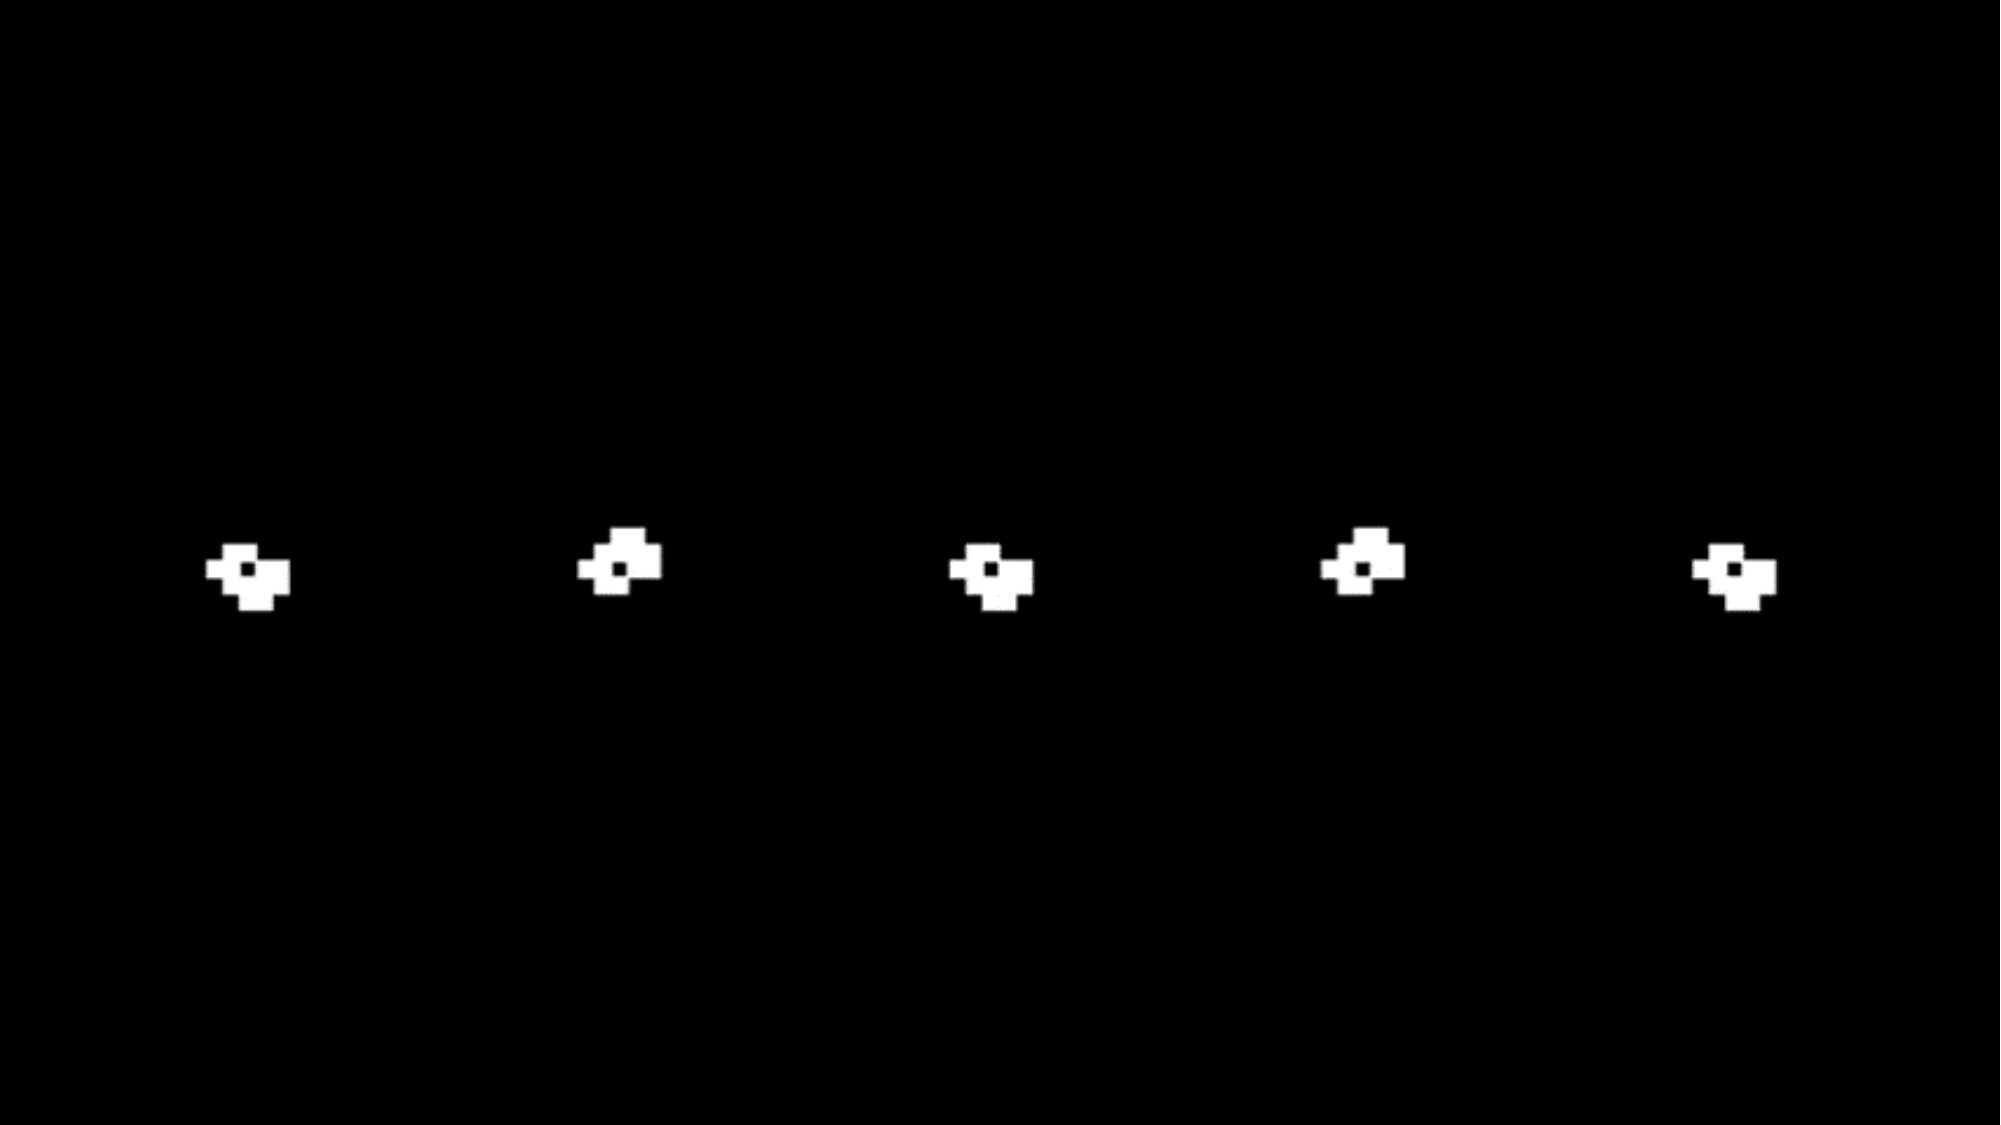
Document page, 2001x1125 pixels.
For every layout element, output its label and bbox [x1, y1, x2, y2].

text_box [0, 0, 2000, 1125]
